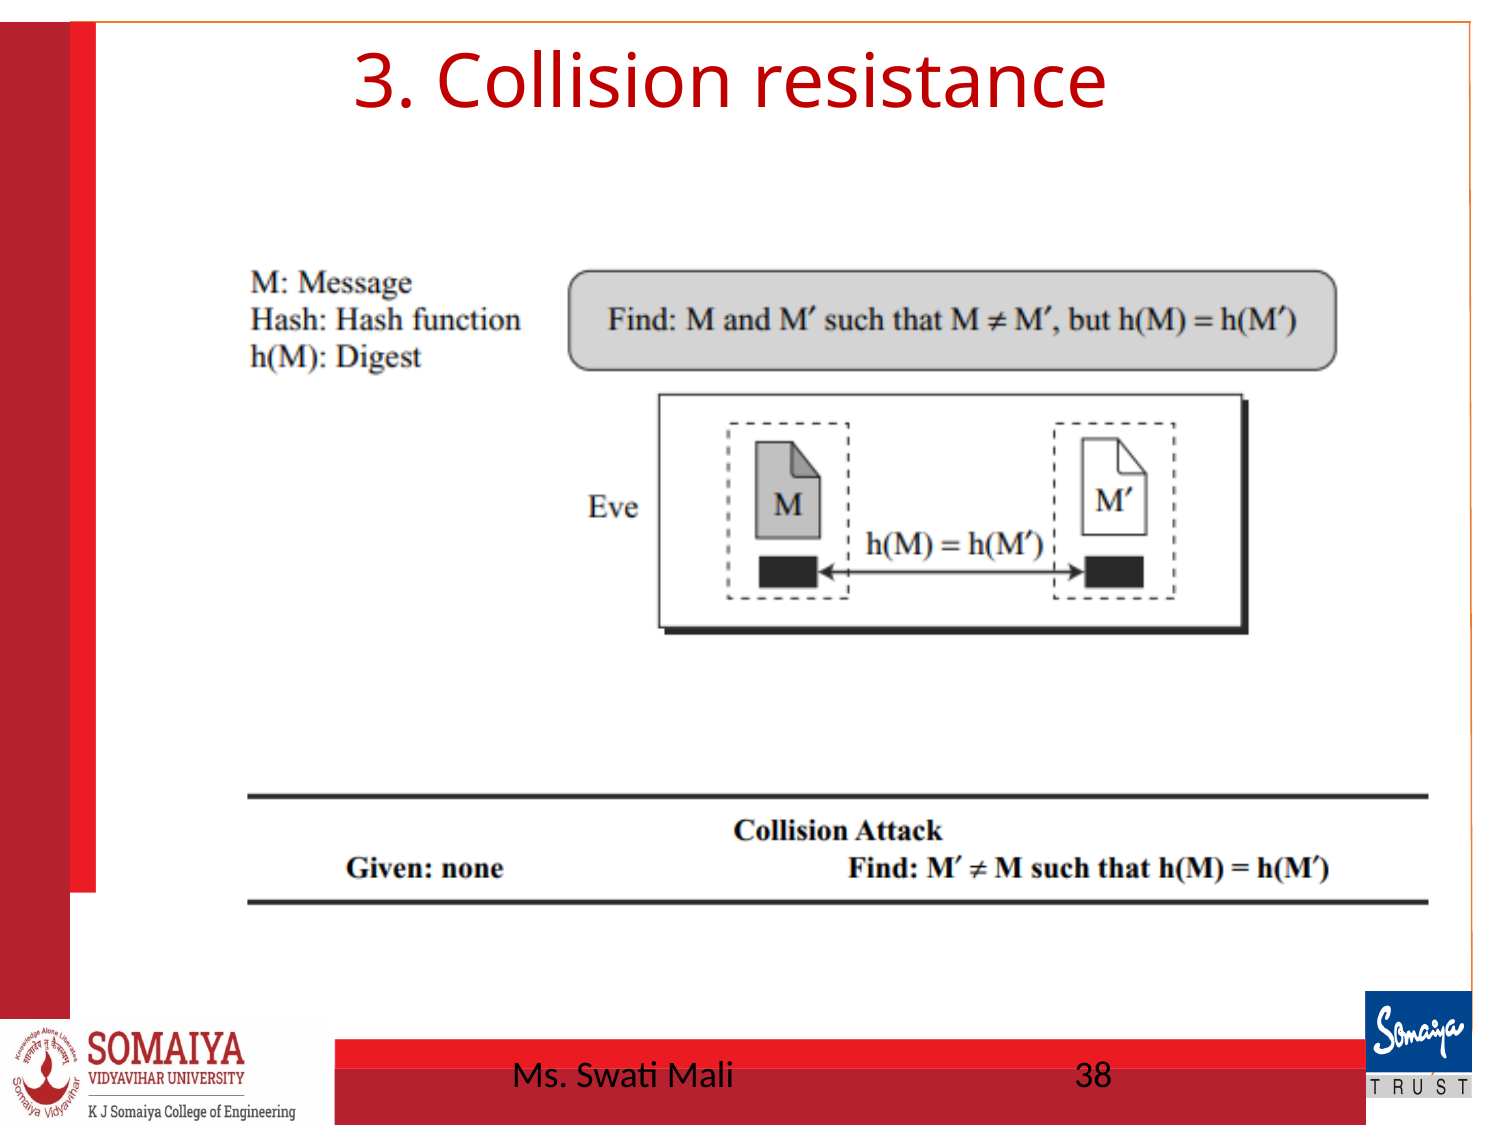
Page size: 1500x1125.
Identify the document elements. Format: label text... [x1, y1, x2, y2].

footer Ms. Swati Mali [496, 1042, 1004, 1103]
slide_number 38 [1059, 1042, 1397, 1103]
picture [246, 779, 1439, 907]
picture [335, 1040, 1365, 1125]
picture [1365, 991, 1472, 1098]
title 3. Collision resistance [134, 35, 1349, 179]
picture [196, 246, 1352, 663]
picture [0, 22, 327, 1125]
